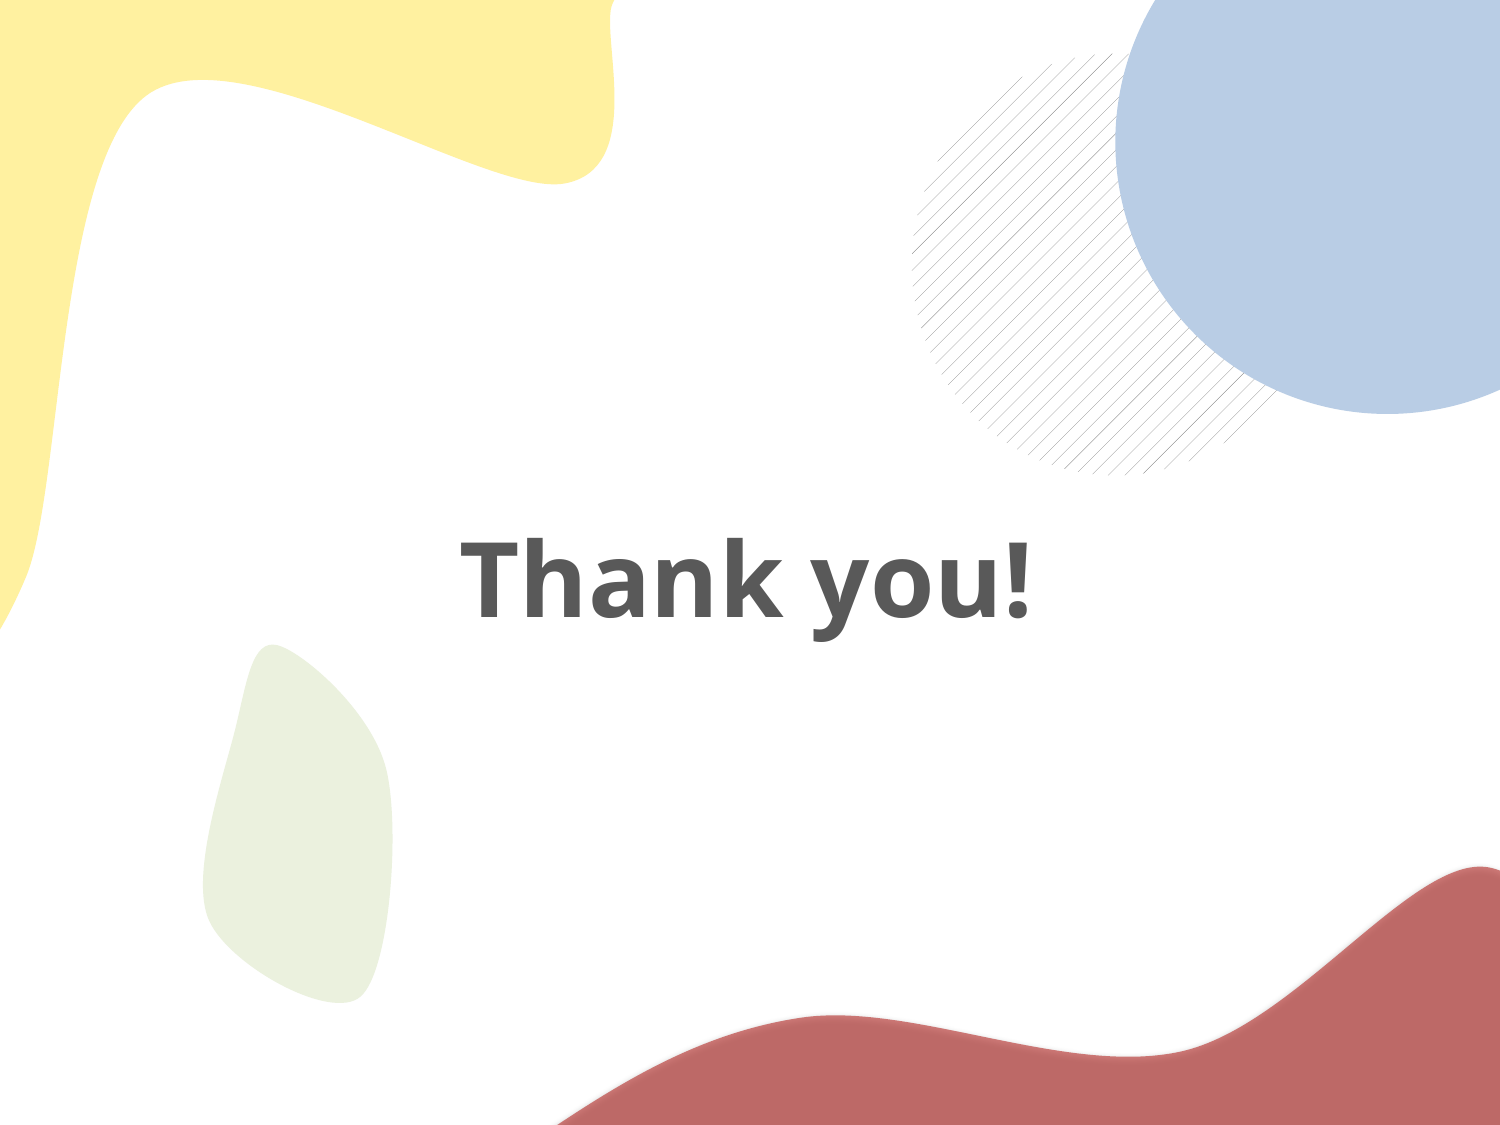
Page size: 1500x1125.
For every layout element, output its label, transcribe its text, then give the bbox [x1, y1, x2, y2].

text_box [553, 864, 1500, 1125]
title Thank you! [108, 455, 1384, 697]
text_box [1113, 0, 1500, 417]
text_box [0, 0, 617, 634]
text_box [909, 51, 1279, 455]
text_box [200, 697, 395, 1006]
